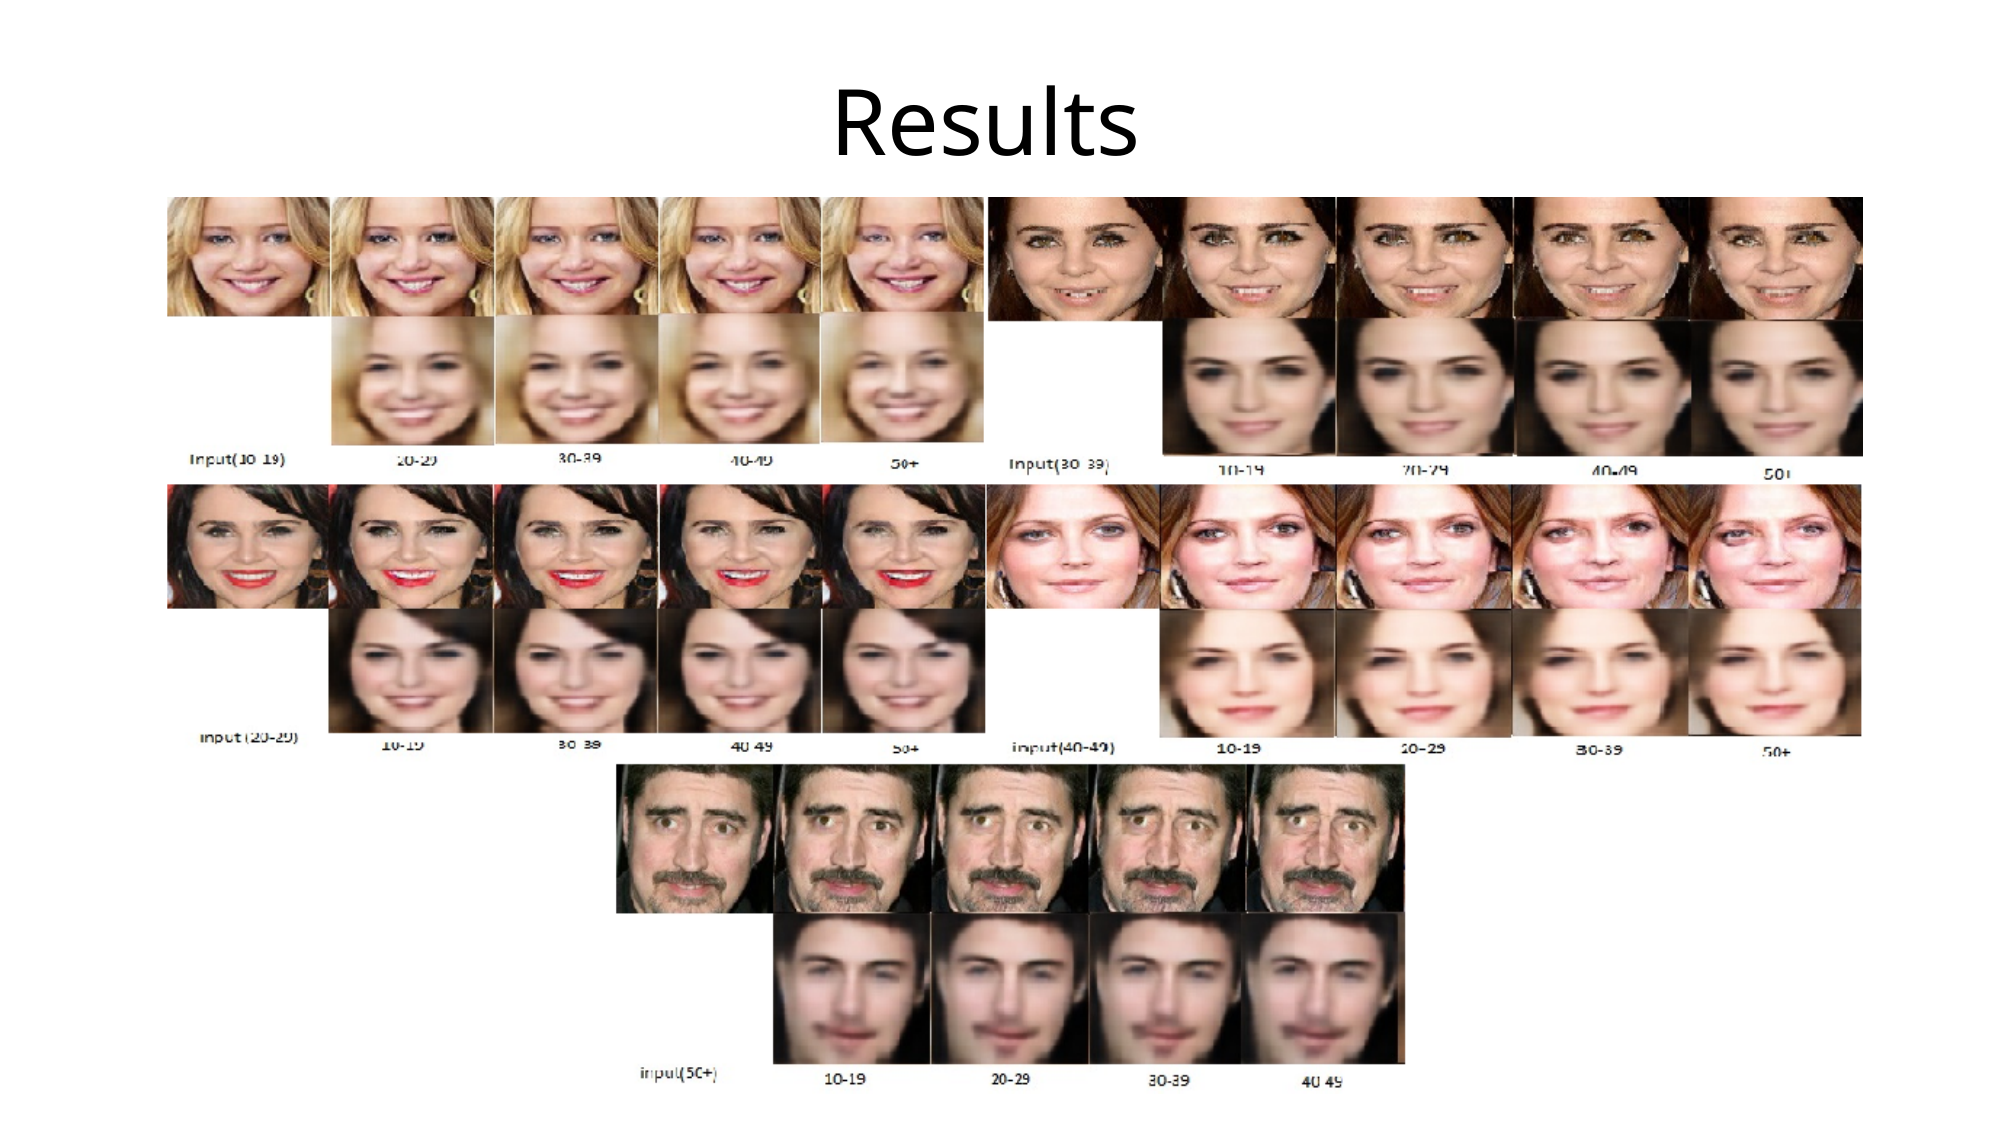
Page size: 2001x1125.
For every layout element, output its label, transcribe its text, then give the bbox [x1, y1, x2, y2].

picture [166, 197, 1863, 1094]
title Results [137, 31, 1834, 220]
